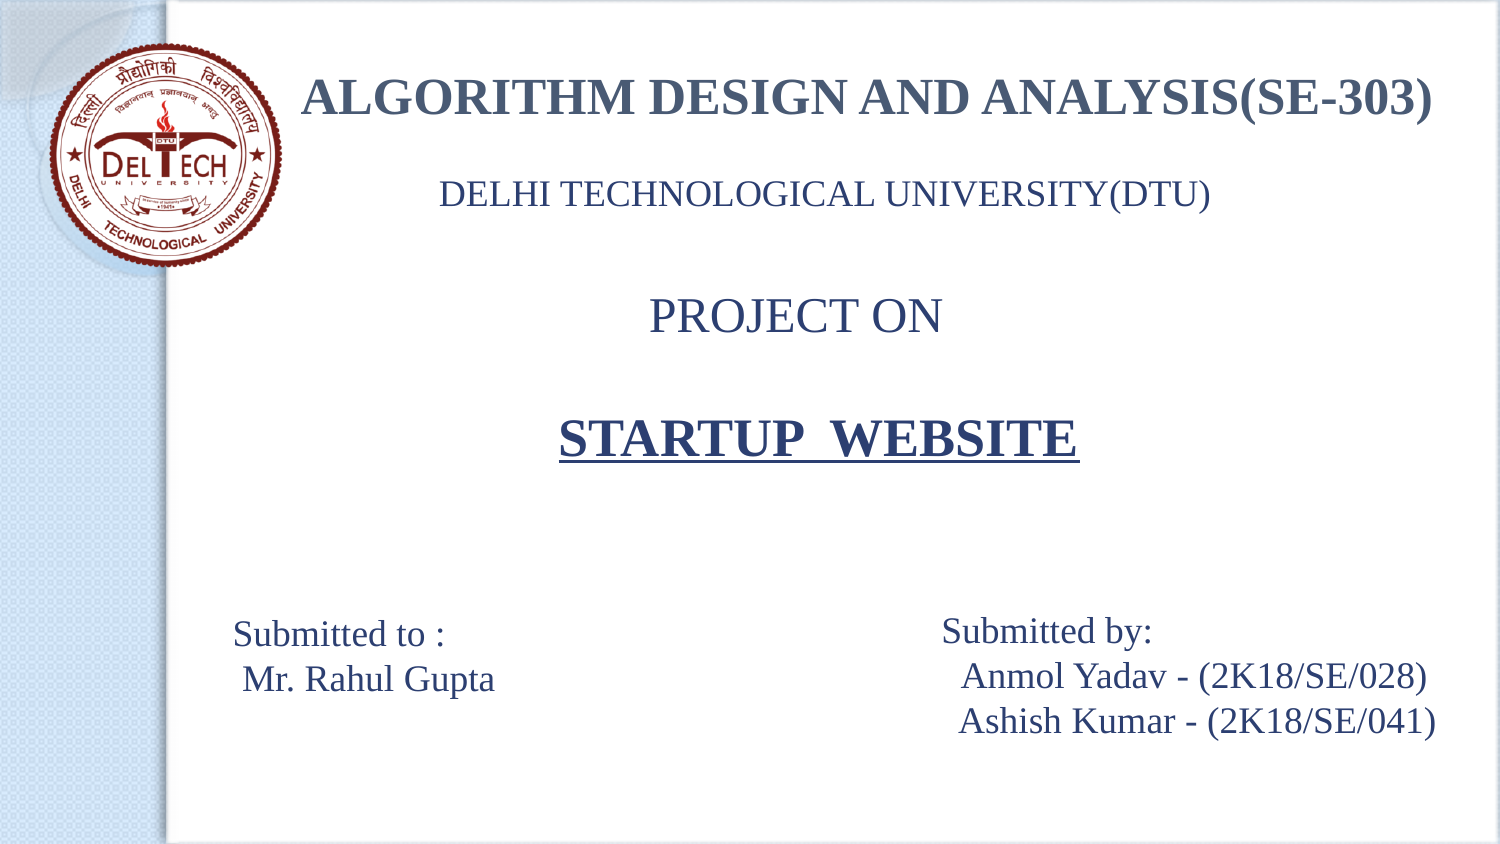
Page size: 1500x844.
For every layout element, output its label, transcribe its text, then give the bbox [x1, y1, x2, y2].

list PROJECT ON STARTUP WEBSITE [196, 275, 1383, 742]
picture [47, 41, 283, 268]
title ALGORITHM DESIGN AND ANALYSIS(SE-303) [282, 32, 1461, 155]
text_box Submitted to : Mr. Rahul Gupta [217, 601, 693, 707]
text_box DELHI TECHNOLOGICAL UNIVERSITY(DTU) [402, 154, 1249, 235]
text_box Submitted by: Anmol Yadav - (2K18/SE/028) Ashish Kumar - (2K18/SE/041) [926, 508, 1500, 794]
